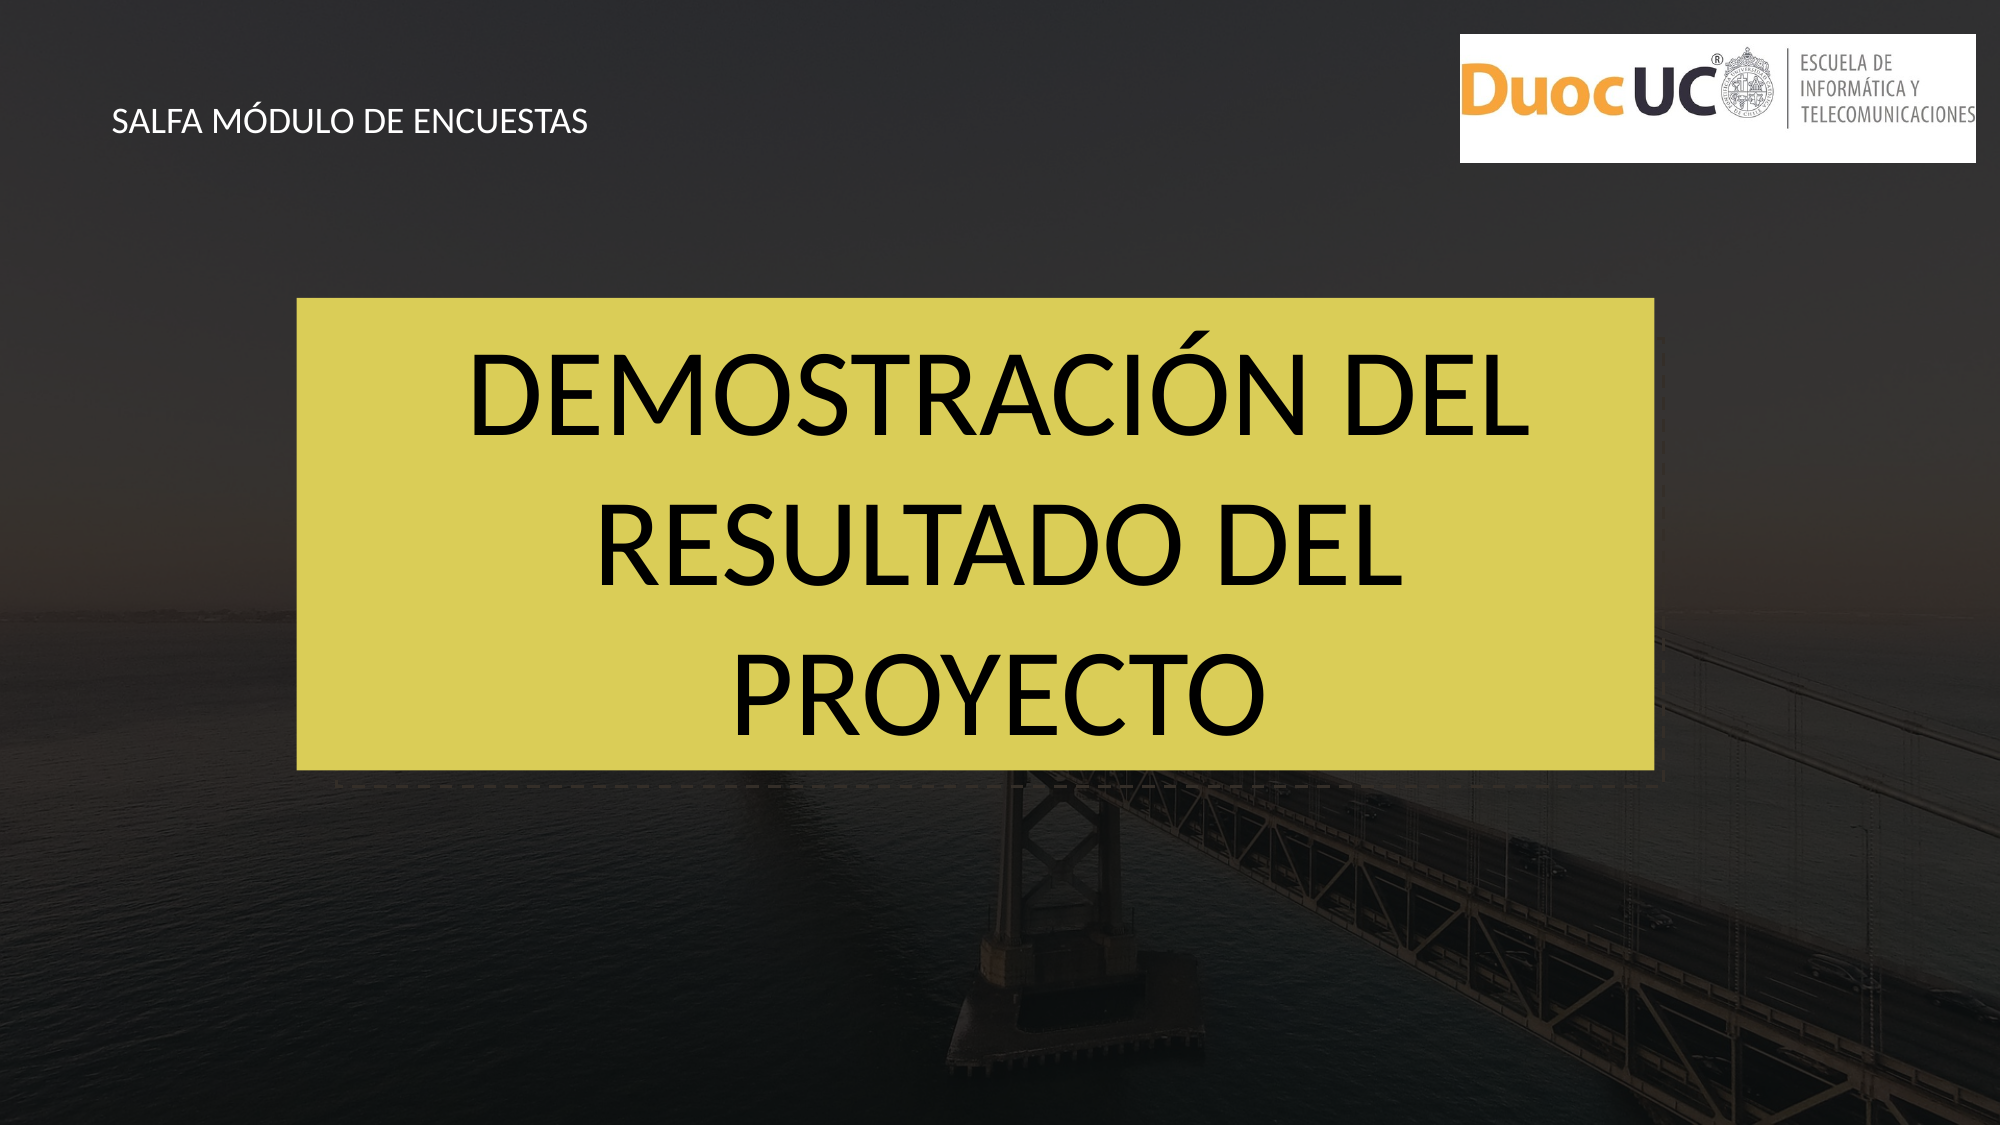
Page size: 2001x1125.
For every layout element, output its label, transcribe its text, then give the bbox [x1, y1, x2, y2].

text_box [335, 338, 1665, 787]
text_box SALFA MÓDULO DE ENCUESTAS [96, 89, 621, 149]
text_box DEMOSTRACIÓN DEL RESULTADO DEL PROYECTO [363, 303, 1635, 768]
text_box [296, 297, 1655, 771]
picture [1460, 33, 1976, 163]
